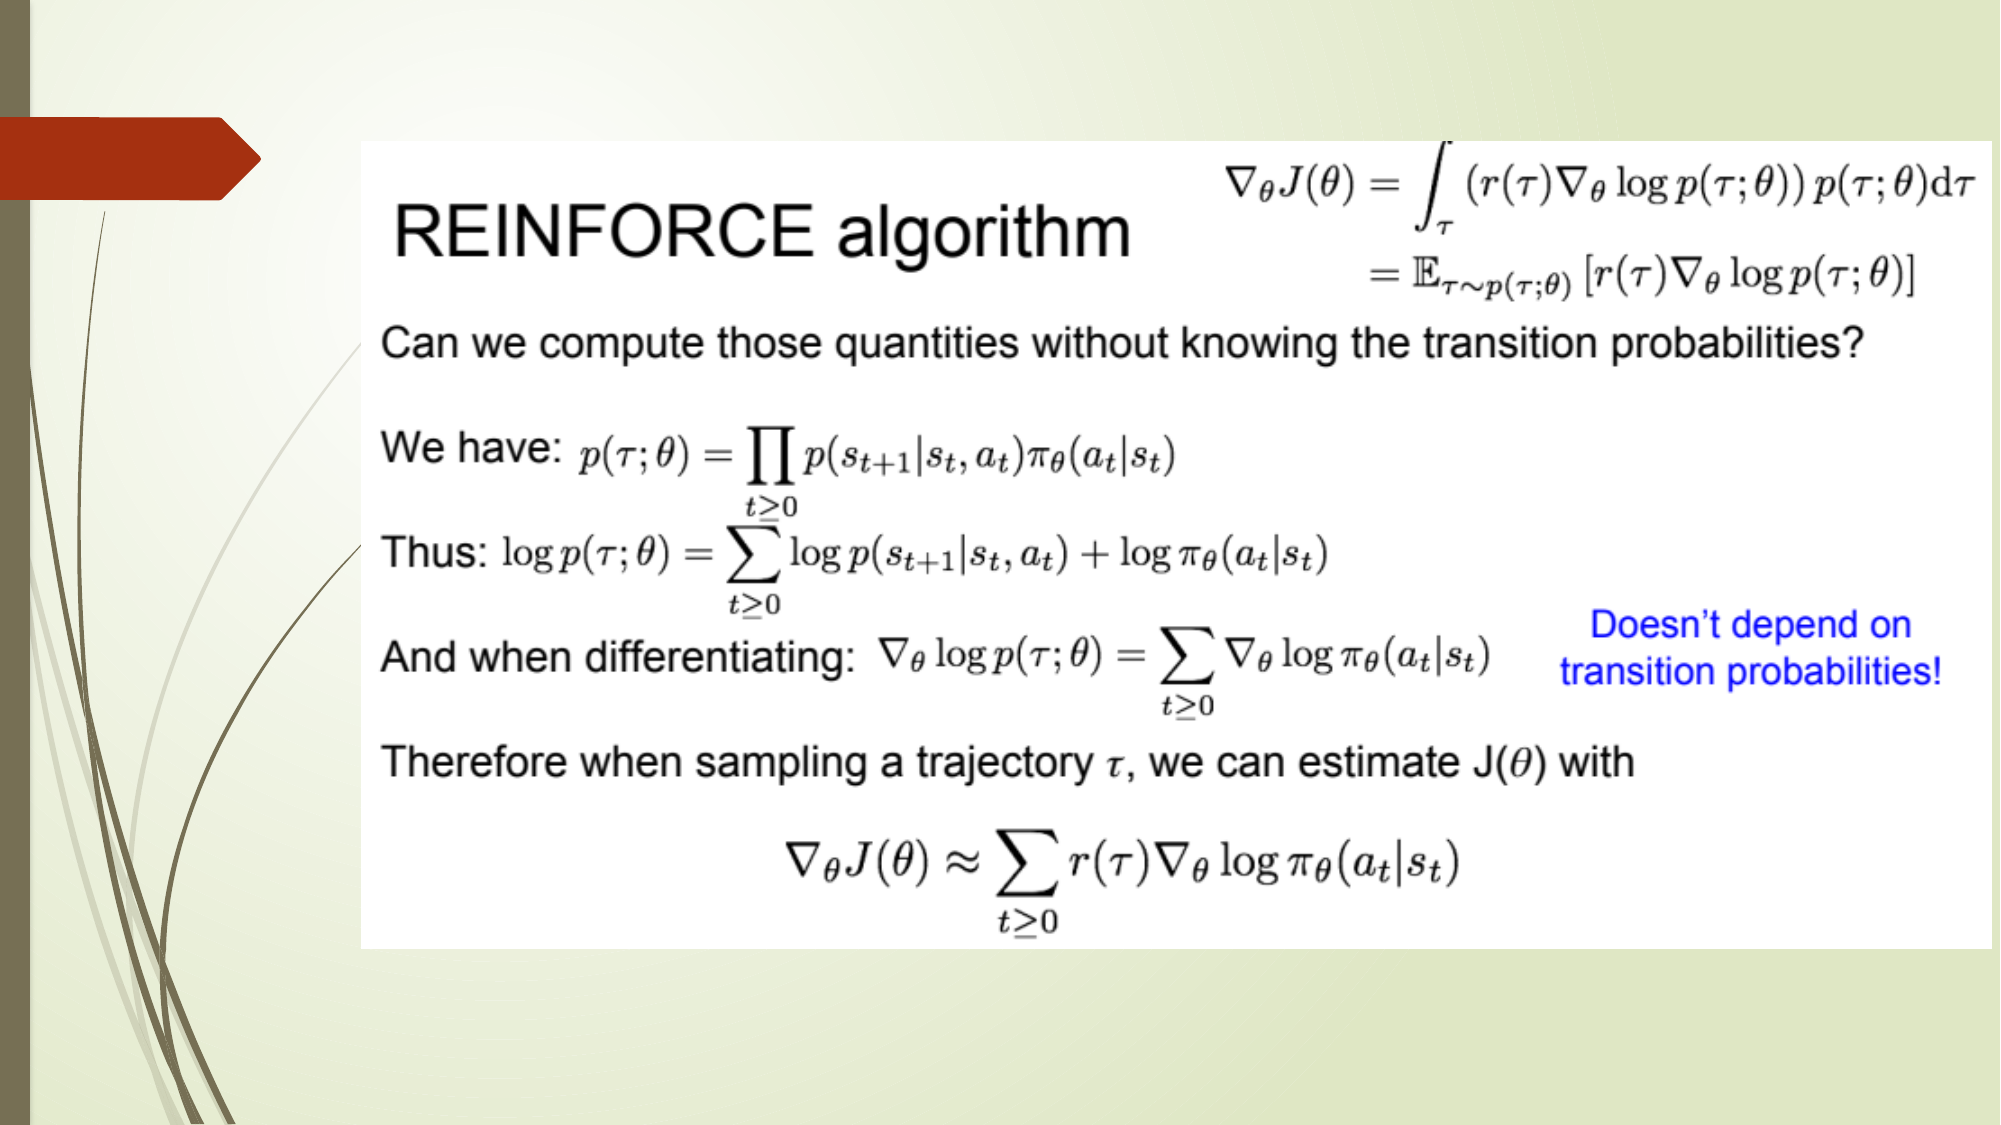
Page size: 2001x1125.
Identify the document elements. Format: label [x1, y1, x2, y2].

list [360, 140, 1993, 949]
